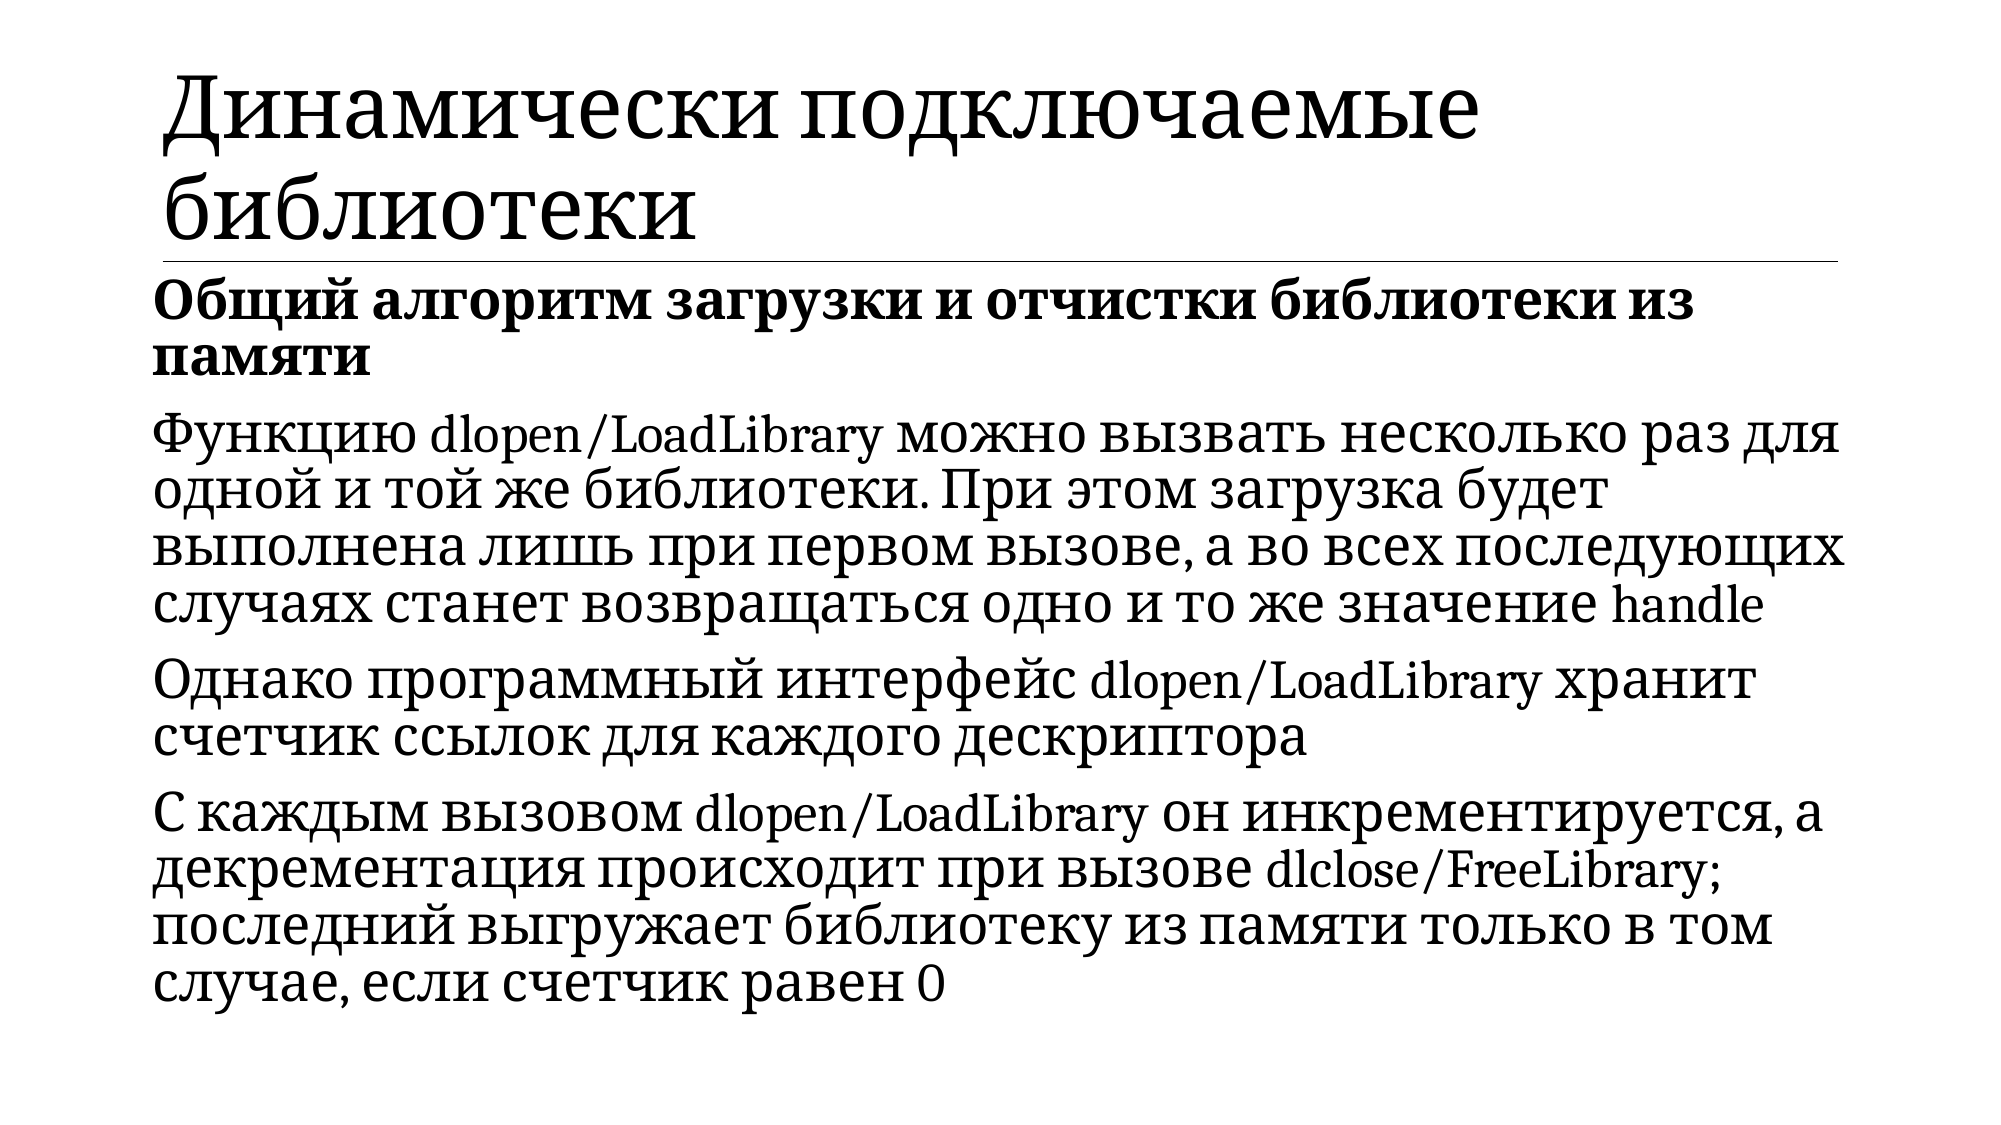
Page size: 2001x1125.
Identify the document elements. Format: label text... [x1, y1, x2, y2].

list Общий алгоритм загрузки и отчистки библиотеки из памяти Функцию dlopen/LoadLibrary можно вызвать несколько раз для одной и той же библиотеки. При этом загрузка будет выполнена лишь при первом вызове, а во всех последующих случаях станет возвращаться одно и то же значение handle Однако программный интерфейс dlopen/LoadLibrary хранит счетчик ссылок для каждого дескриптора С каждым вызовом dlopen/LoadLibrary он инкрементируется, а декрементация происходит при вызове dlclose/FreeLibrary; последний выгружает библиотеку из памяти только в том случае, если счетчик равен 0 [137, 266, 1863, 1066]
table_header Динамически подключаемые библиотеки [163, 60, 1838, 261]
